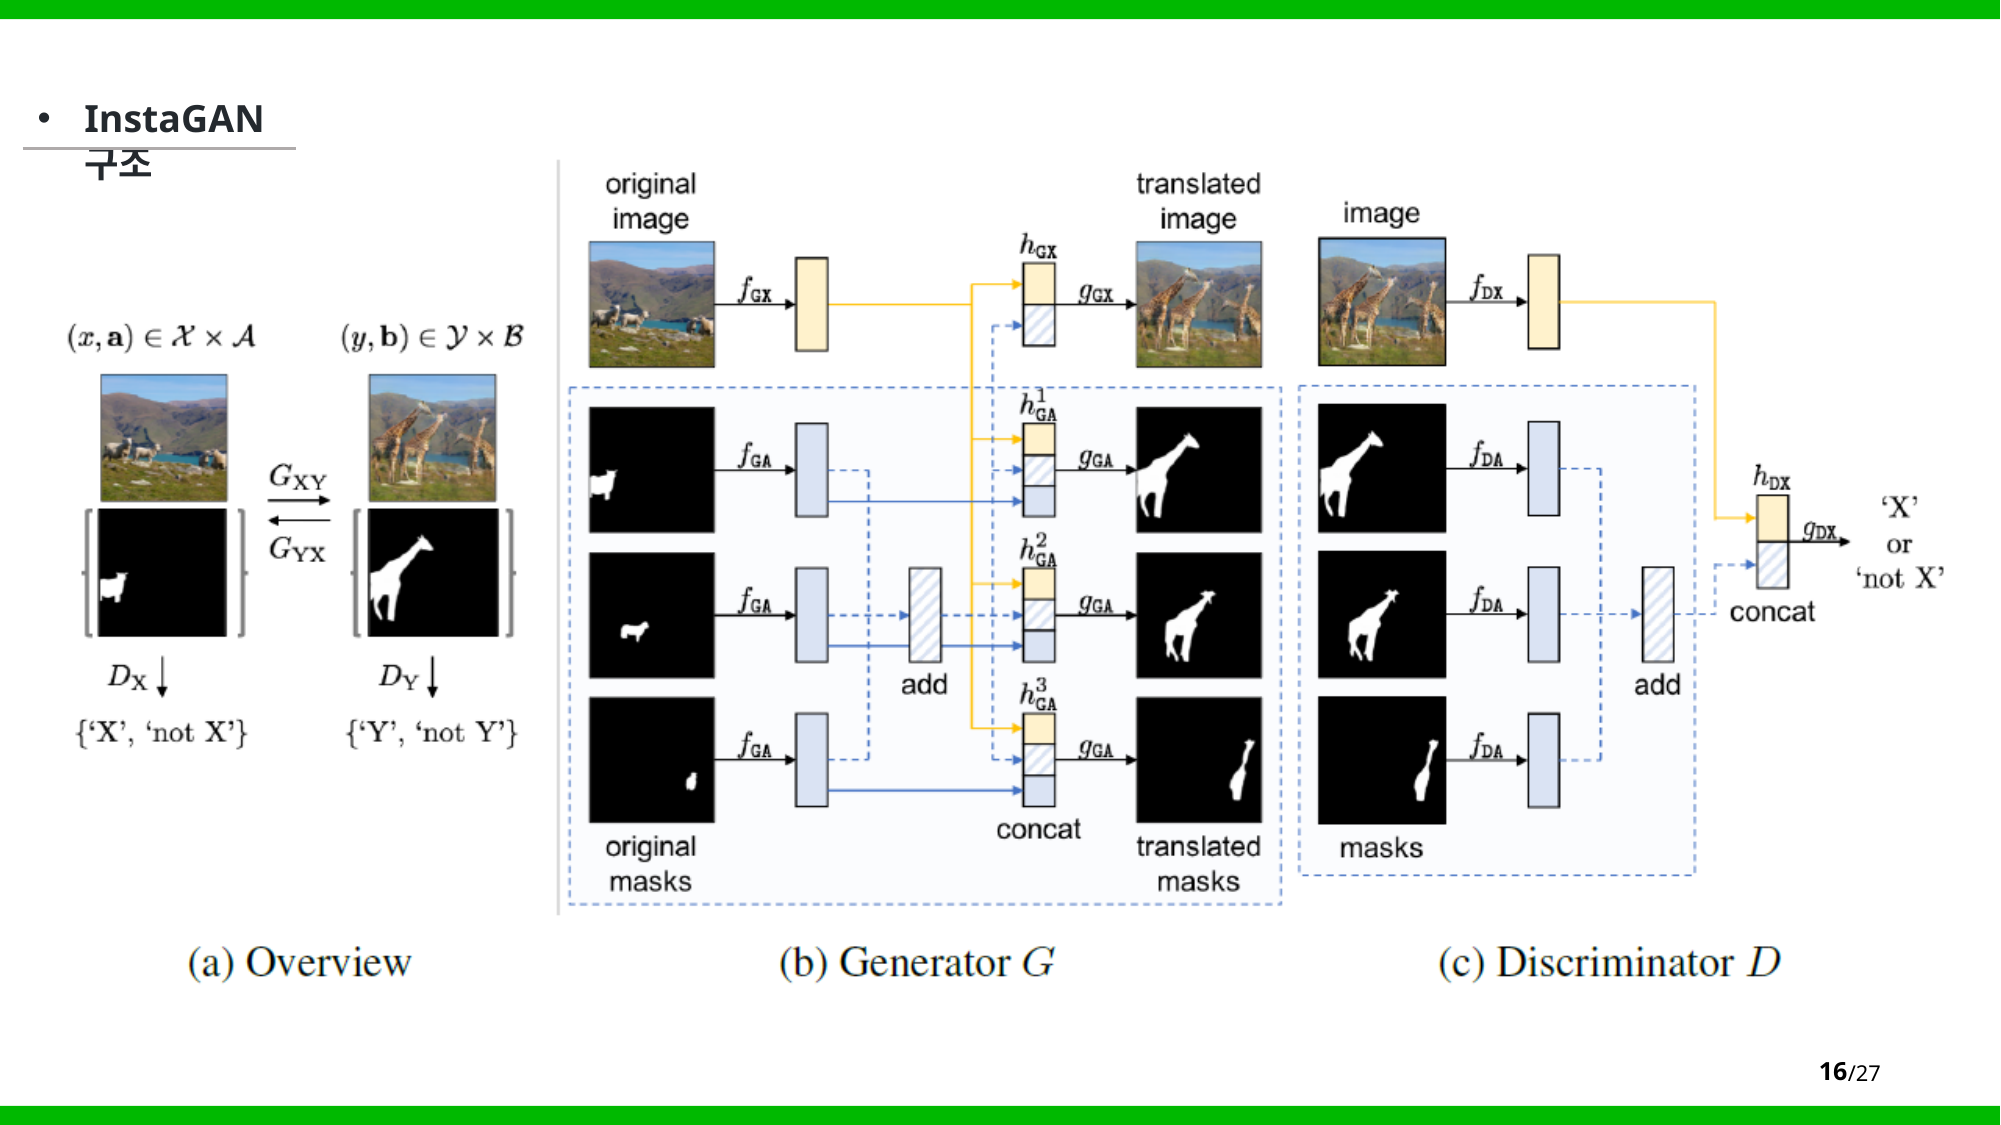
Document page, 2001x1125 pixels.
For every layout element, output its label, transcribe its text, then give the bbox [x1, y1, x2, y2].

picture [24, 148, 1975, 996]
text_box InstaGAN 구조 [22, 87, 361, 148]
